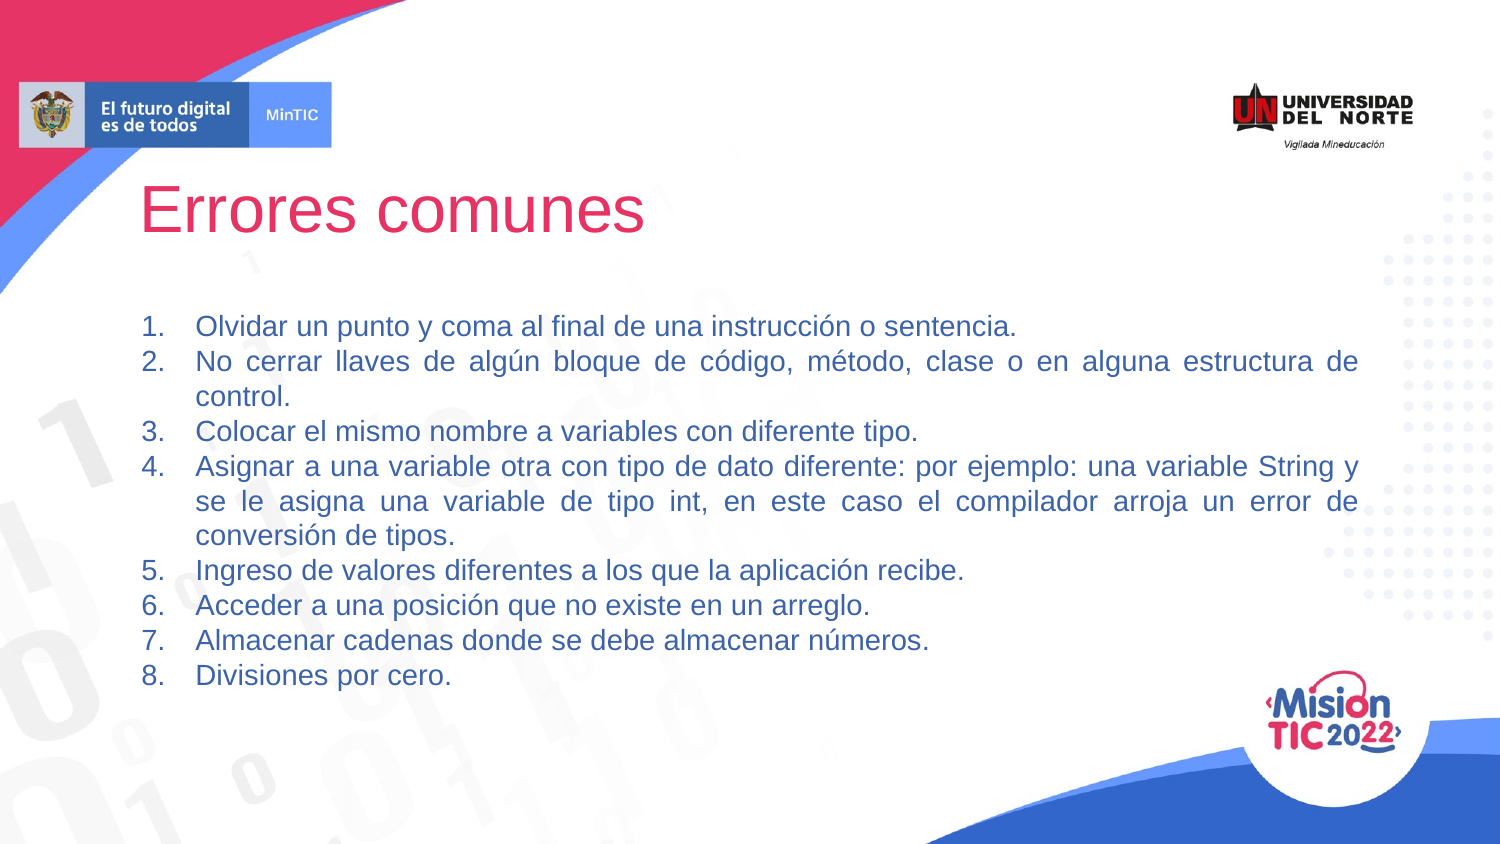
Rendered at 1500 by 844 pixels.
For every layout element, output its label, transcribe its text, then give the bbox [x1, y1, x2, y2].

picture [0, 0, 1500, 844]
text_box Olvidar un punto y coma al final de una instrucción o sentencia. No cerrar llaves de algún bloque de código, método, clase o en alguna estructura de control. Colocar el mismo nombre a variables con diferente tipo. Asignar a una variable otra con tipo de dato diferente: por ejemplo: una variable String y se le asigna una variable de tipo int, en este caso el compilador arroja un error de conversión de tipos. Ingreso de valores diferentes a los que la aplicación recibe. Acceder a una posición que no existe en un arreglo. Almacenar cadenas donde se debe almacenar números. Divisiones por cero. [127, 301, 1372, 762]
text_box Errores comunes [127, 154, 1500, 252]
